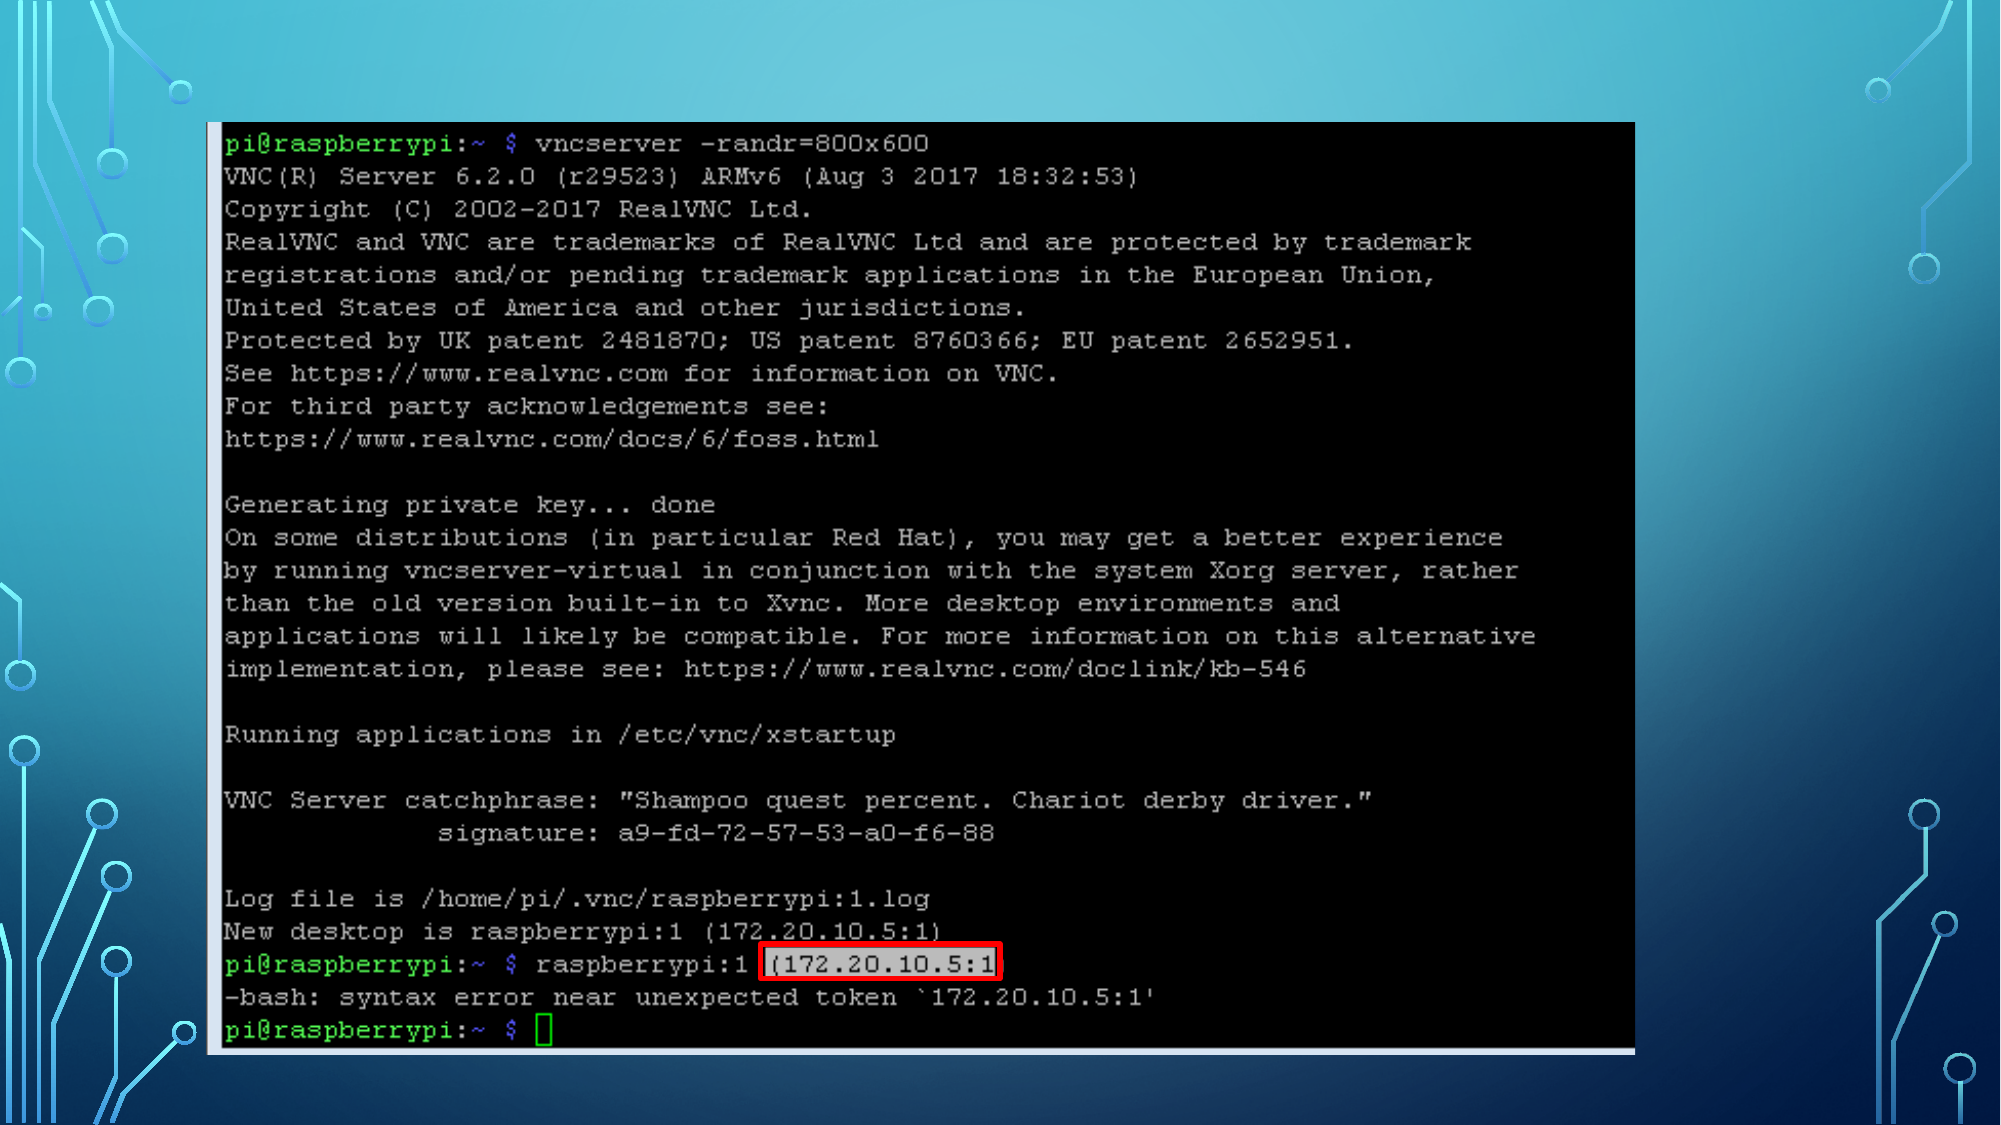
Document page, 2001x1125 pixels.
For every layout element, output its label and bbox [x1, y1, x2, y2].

picture [0, 122, 1636, 1056]
